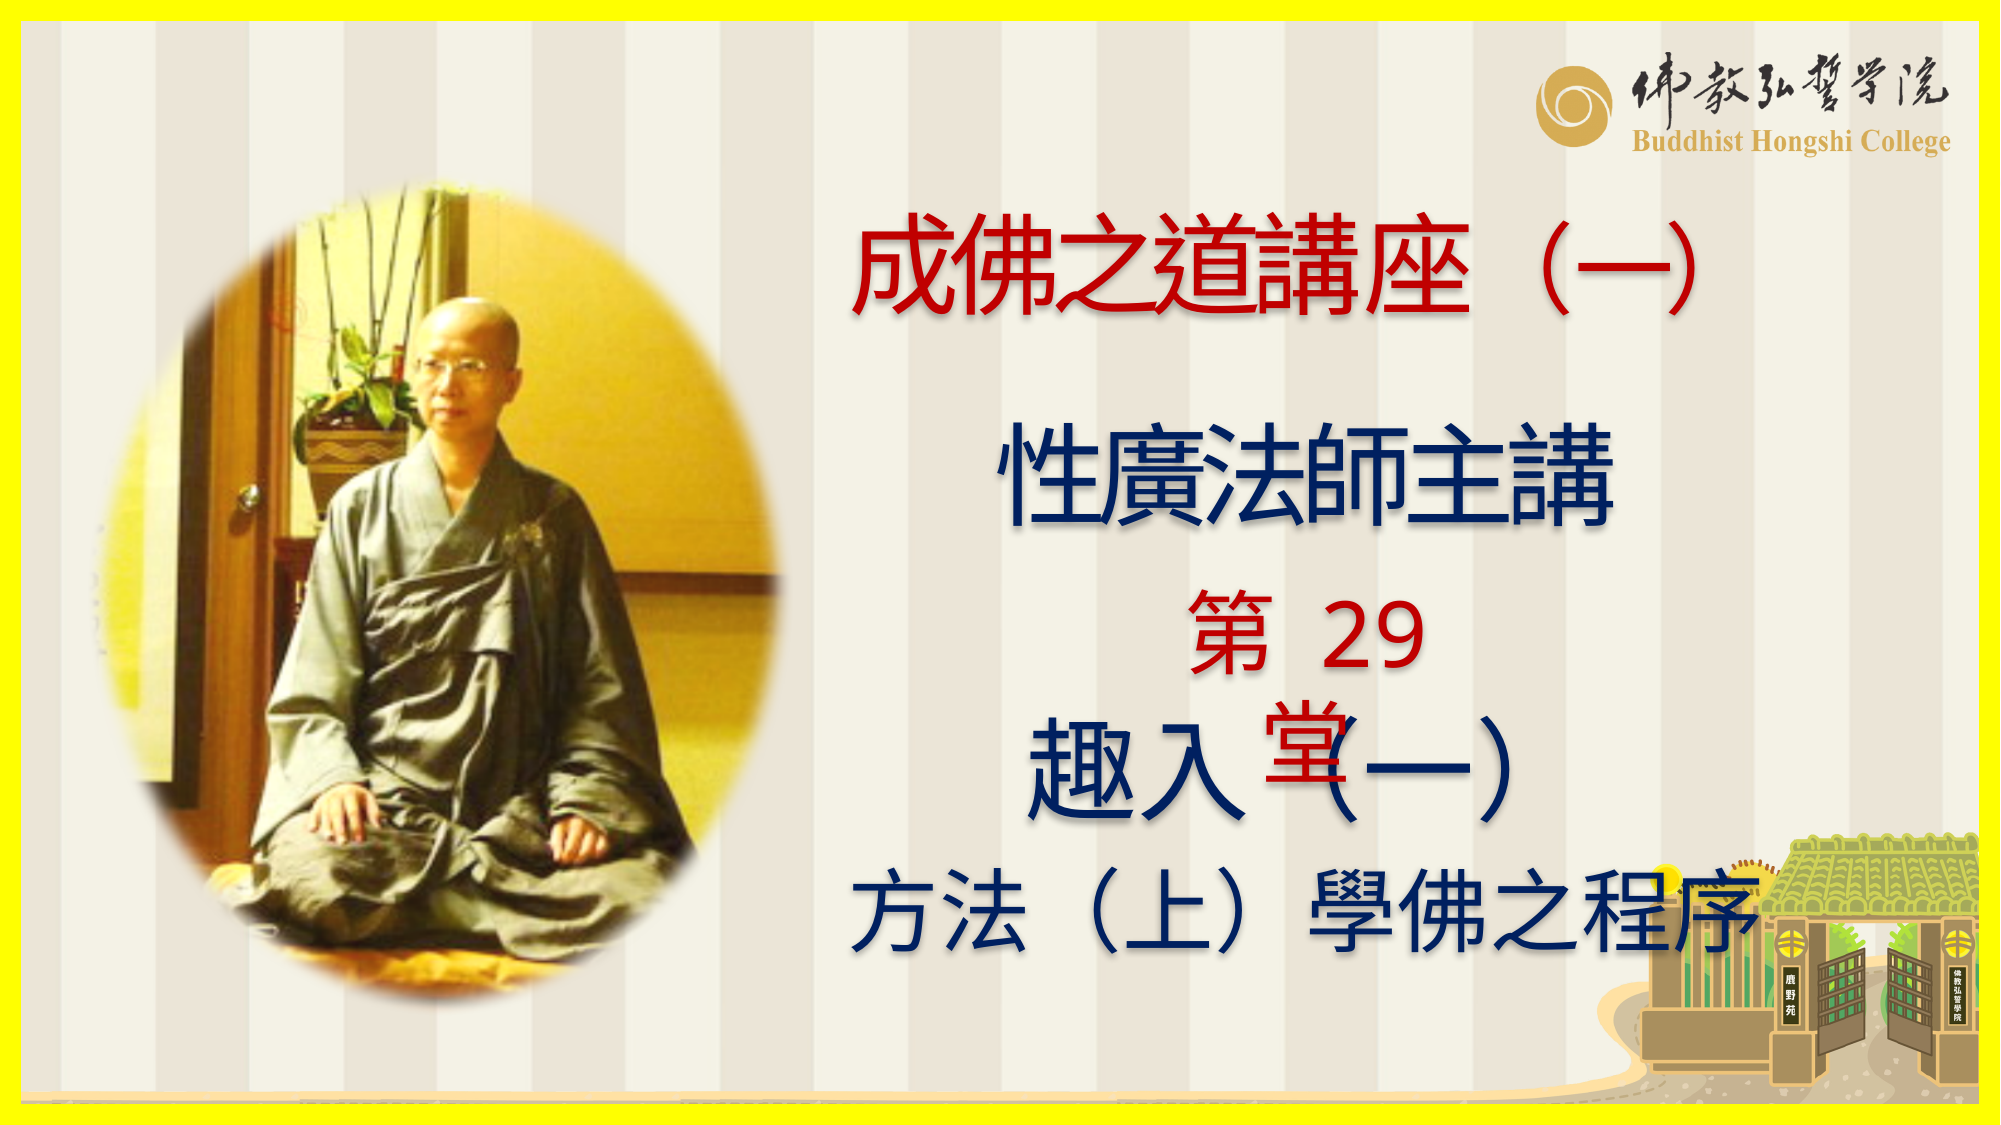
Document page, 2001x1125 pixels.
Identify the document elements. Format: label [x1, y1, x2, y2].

picture [87, 170, 795, 1017]
text_box [0, 0, 2000, 1125]
text_box [757, 158, 1856, 858]
